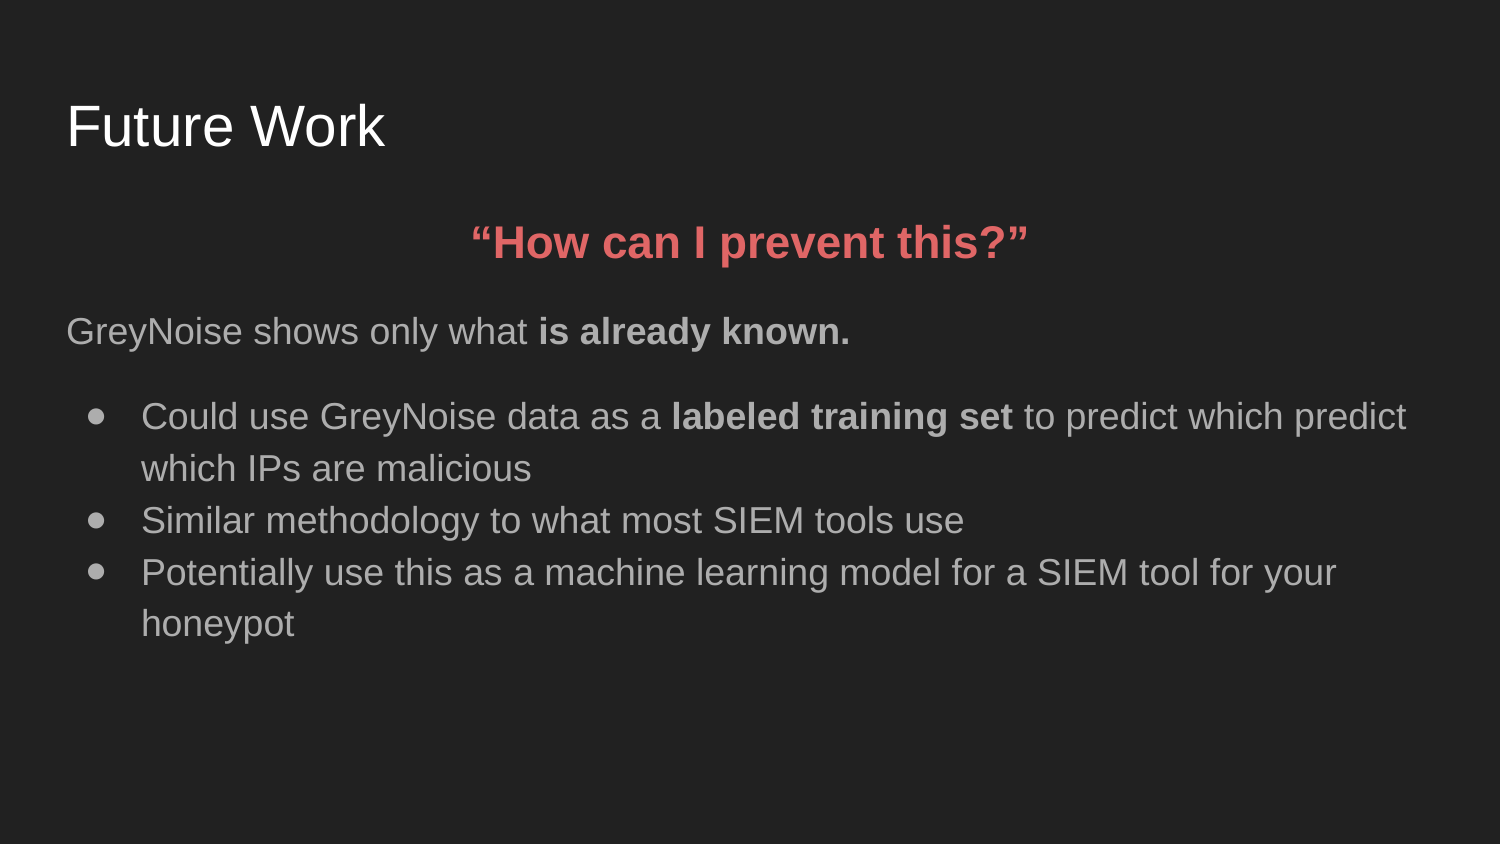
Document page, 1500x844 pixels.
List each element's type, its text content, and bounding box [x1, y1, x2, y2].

title Future Work [51, 72, 1449, 167]
list “How can I prevent this?” GreyNoise shows only what is already known. Could use GreyNoise data as a labeled training set to predict which predict which IPs are malicious Similar methodology to what most SIEM tools use Potentially use this as a machine learning model for a SIEM tool for your honeypot [51, 189, 1449, 750]
